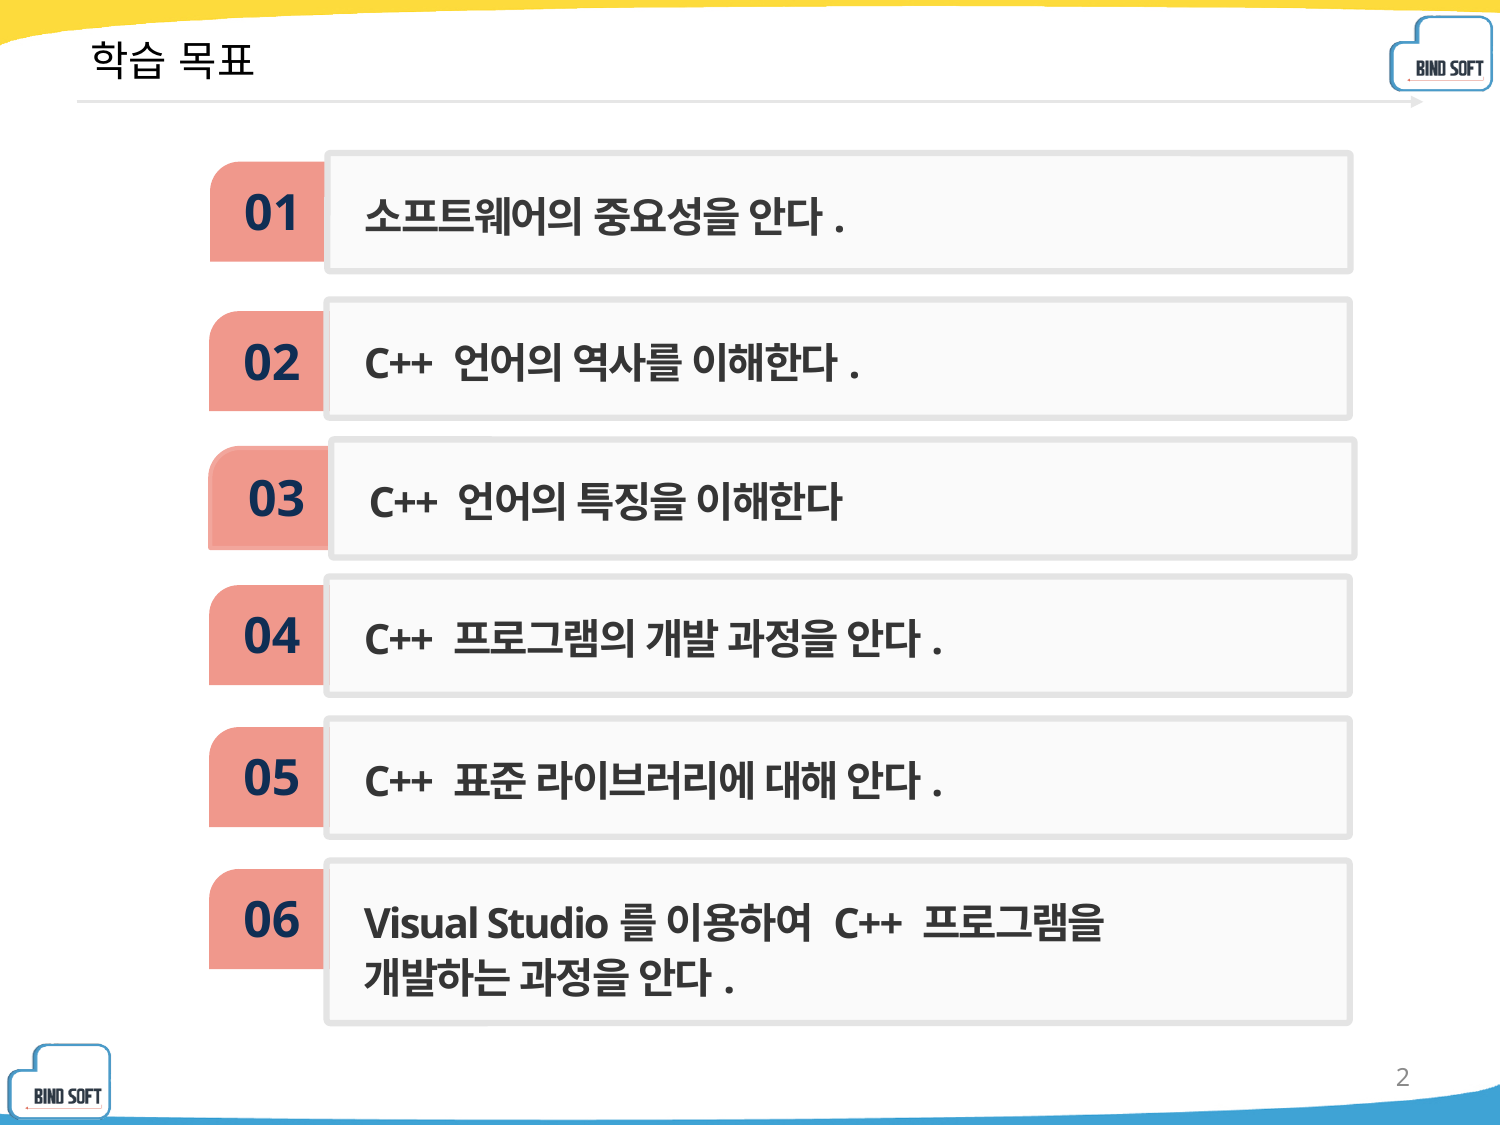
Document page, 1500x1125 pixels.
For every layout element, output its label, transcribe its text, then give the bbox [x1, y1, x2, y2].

slide_number 2 [1074, 1054, 1425, 1103]
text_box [208, 299, 1350, 418]
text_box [210, 439, 1355, 558]
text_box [208, 860, 1350, 1024]
picture [0, 0, 1500, 96]
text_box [208, 718, 1350, 837]
title 학습 목표 [75, 11, 1425, 108]
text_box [208, 576, 1350, 695]
picture [0, 1003, 1500, 1125]
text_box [209, 152, 1351, 272]
